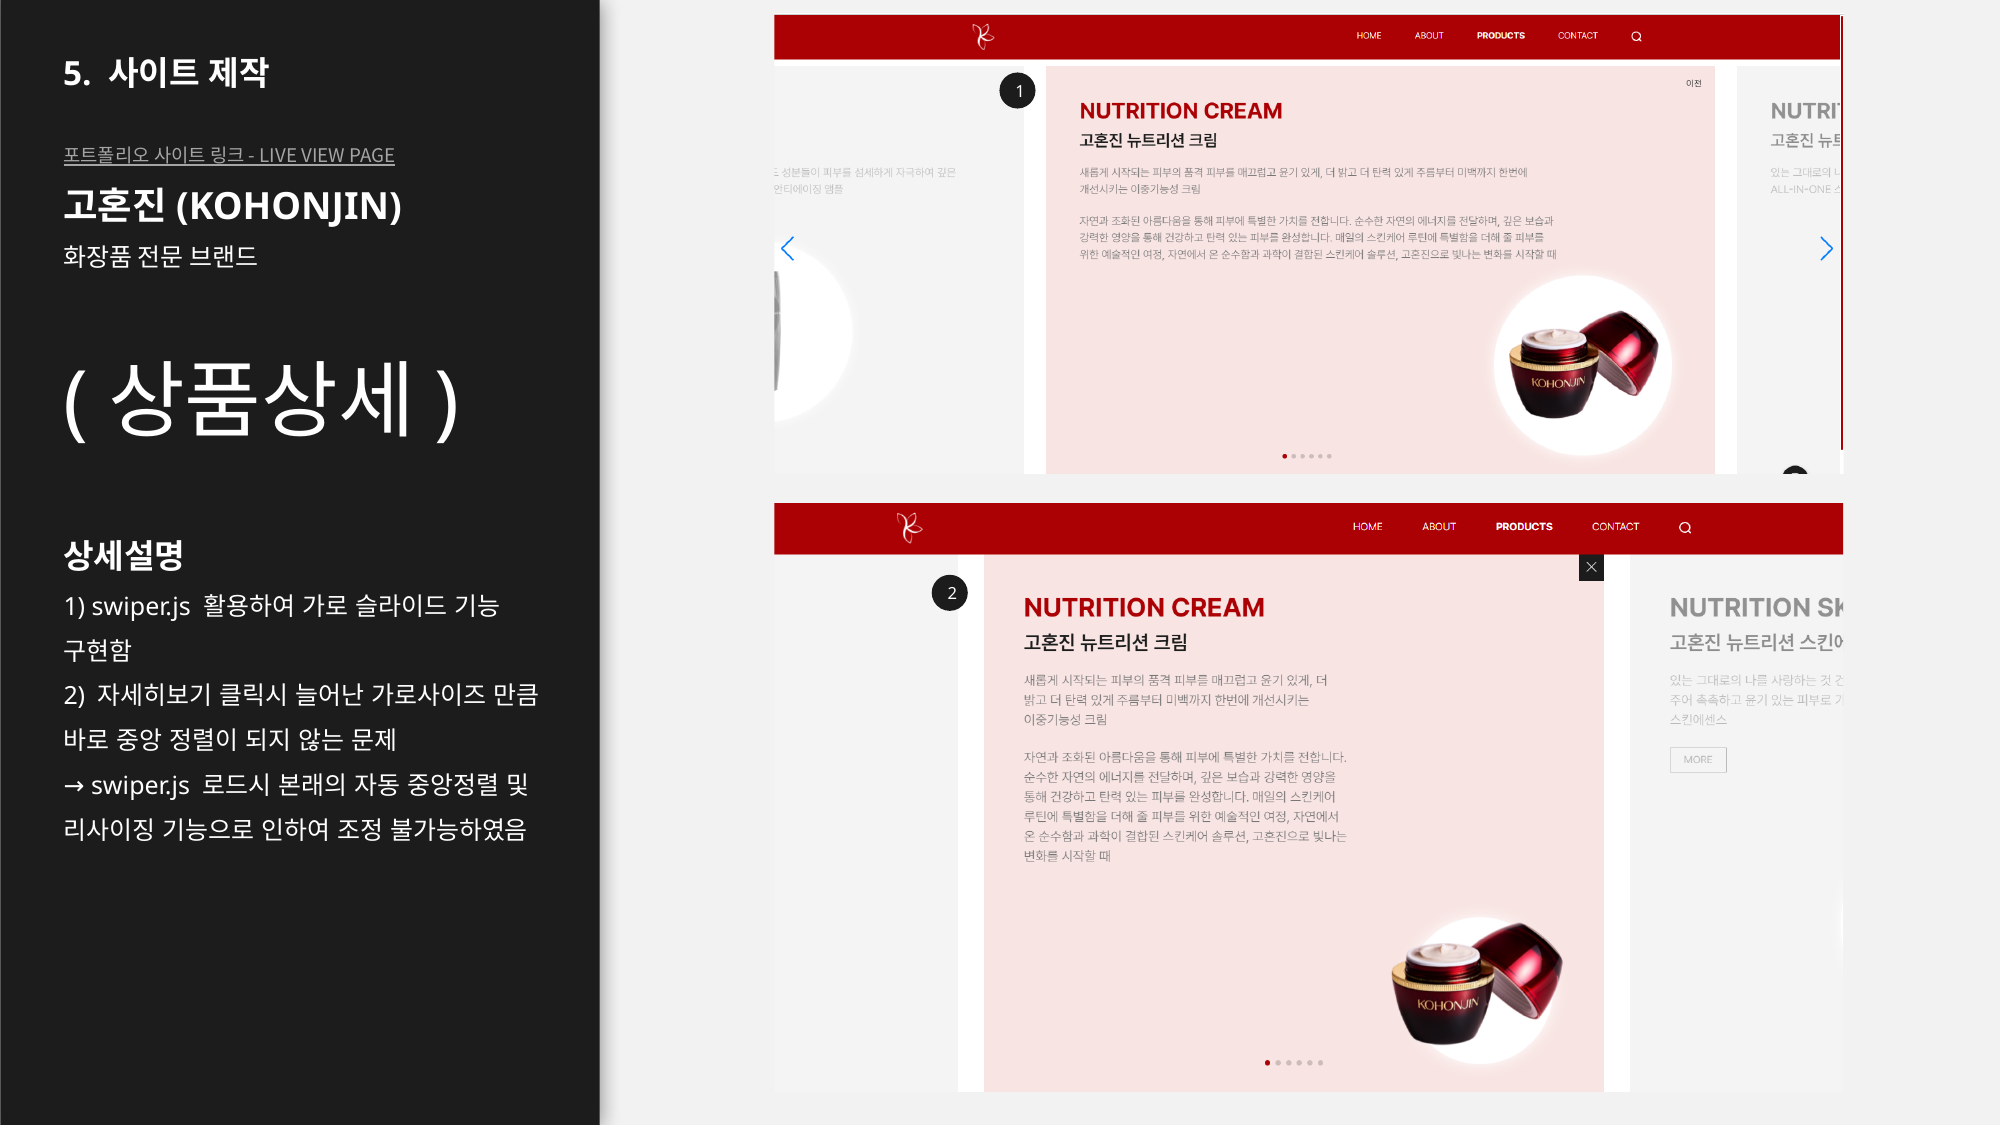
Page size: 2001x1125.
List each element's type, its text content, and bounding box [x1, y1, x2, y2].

text_box 5. 사이트 제작 [48, 45, 579, 100]
text_box [0, 0, 601, 1125]
picture [773, 12, 1845, 475]
text_box 포트폴리오 사이트 링크 - LIVE VIEW PAGE [48, 136, 579, 179]
text_box 고혼진(KOHONJIN) 화장품 전문 브랜드 [48, 179, 579, 280]
text_box (상품상세) [48, 339, 579, 455]
picture [773, 502, 1844, 1093]
text_box 상세설명 1) swiper.js 활용하여 가로 슬라이드 기능 구현함 2) 자세히보기 클릭시 늘어난 가로사이즈 만큼 바로 중앙 정렬이 되지 않는 문제 → swiper.js 로드시 본래의 자동 중앙정렬 및 리사이징 기능으로 인하여 조정 불가능하였음 [48, 507, 579, 852]
